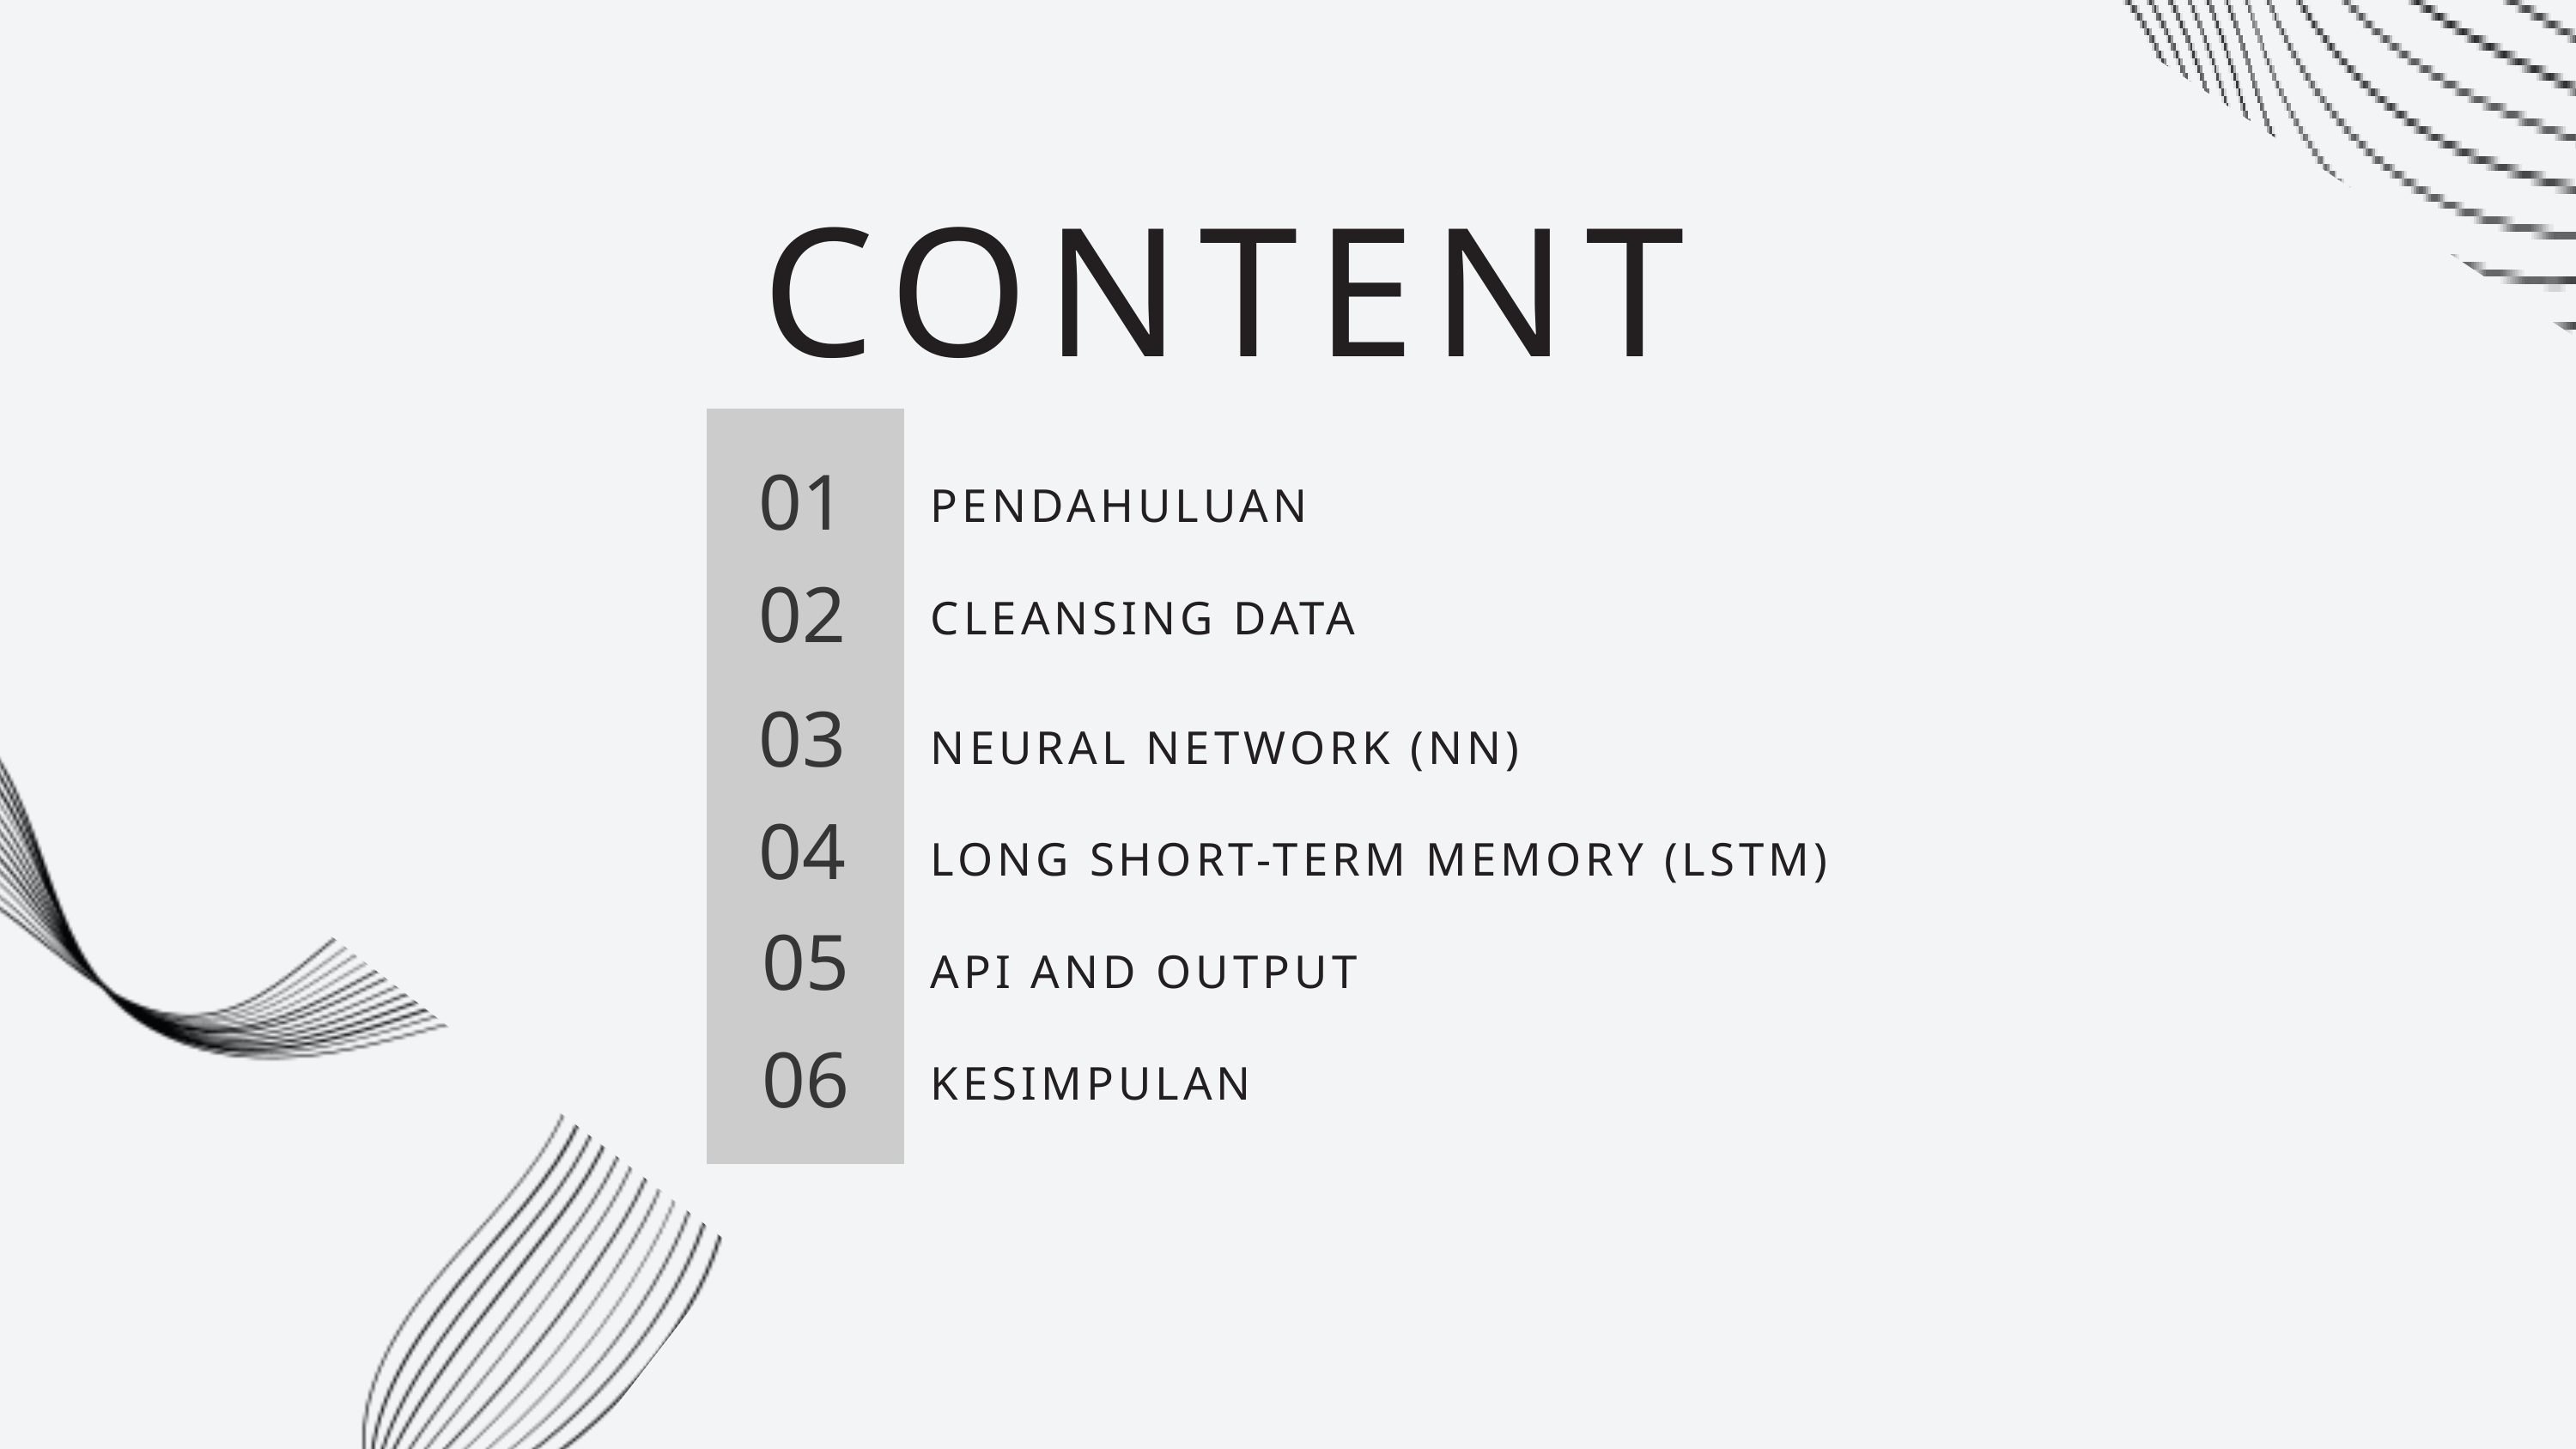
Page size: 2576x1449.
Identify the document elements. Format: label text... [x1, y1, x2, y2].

text_box PENDAHULUAN [930, 469, 1747, 532]
text_box API AND OUTPUT [930, 935, 1787, 998]
text_box [0, 680, 738, 1449]
text_box CLEANSING DATA [930, 581, 1787, 644]
text_box NEURAL NETWORK (NN) [930, 711, 1747, 773]
text_box CONTENT [702, 146, 1747, 393]
text_box KESIMPULAN [930, 1046, 1747, 1110]
text_box [2068, 0, 2576, 338]
text_box LONG SHORT-TERM MEMORY (LSTM) [930, 822, 1867, 885]
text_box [707, 408, 905, 1164]
